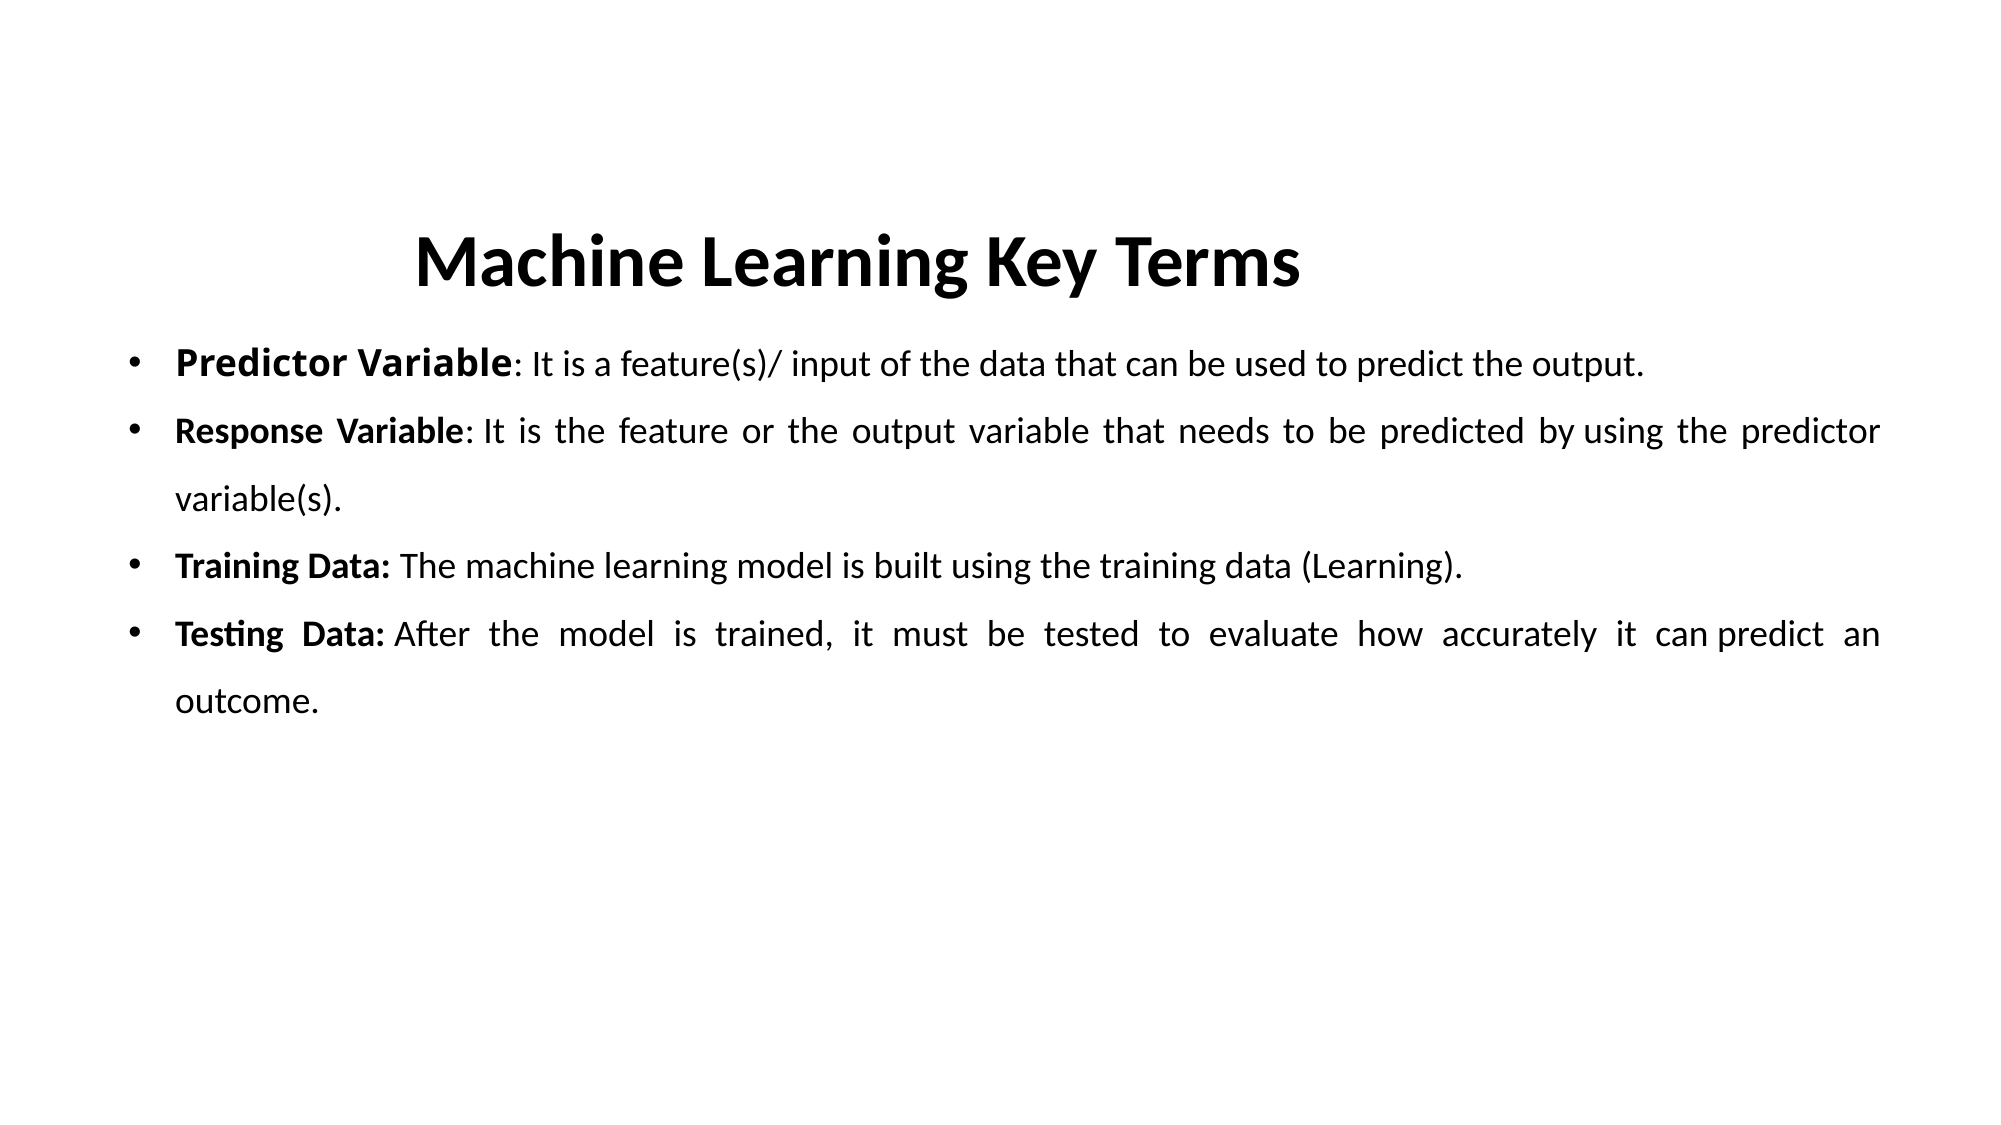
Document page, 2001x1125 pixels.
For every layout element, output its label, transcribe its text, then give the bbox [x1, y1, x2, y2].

text_box Machine Learning Key Terms [399, 204, 1318, 308]
text_box Predictor Variable: It is a feature(s)/ input of the data that can be used to predict the output. Response Variable: It is the feature or the output variable that needs to be predicted by using the predictor variable(s). Training Data: The machine learning model is built using the training data (Learning). Testing Data: After the model is trained, it must be tested to evaluate how accurately it can predict an outcome. [113, 308, 1896, 729]
